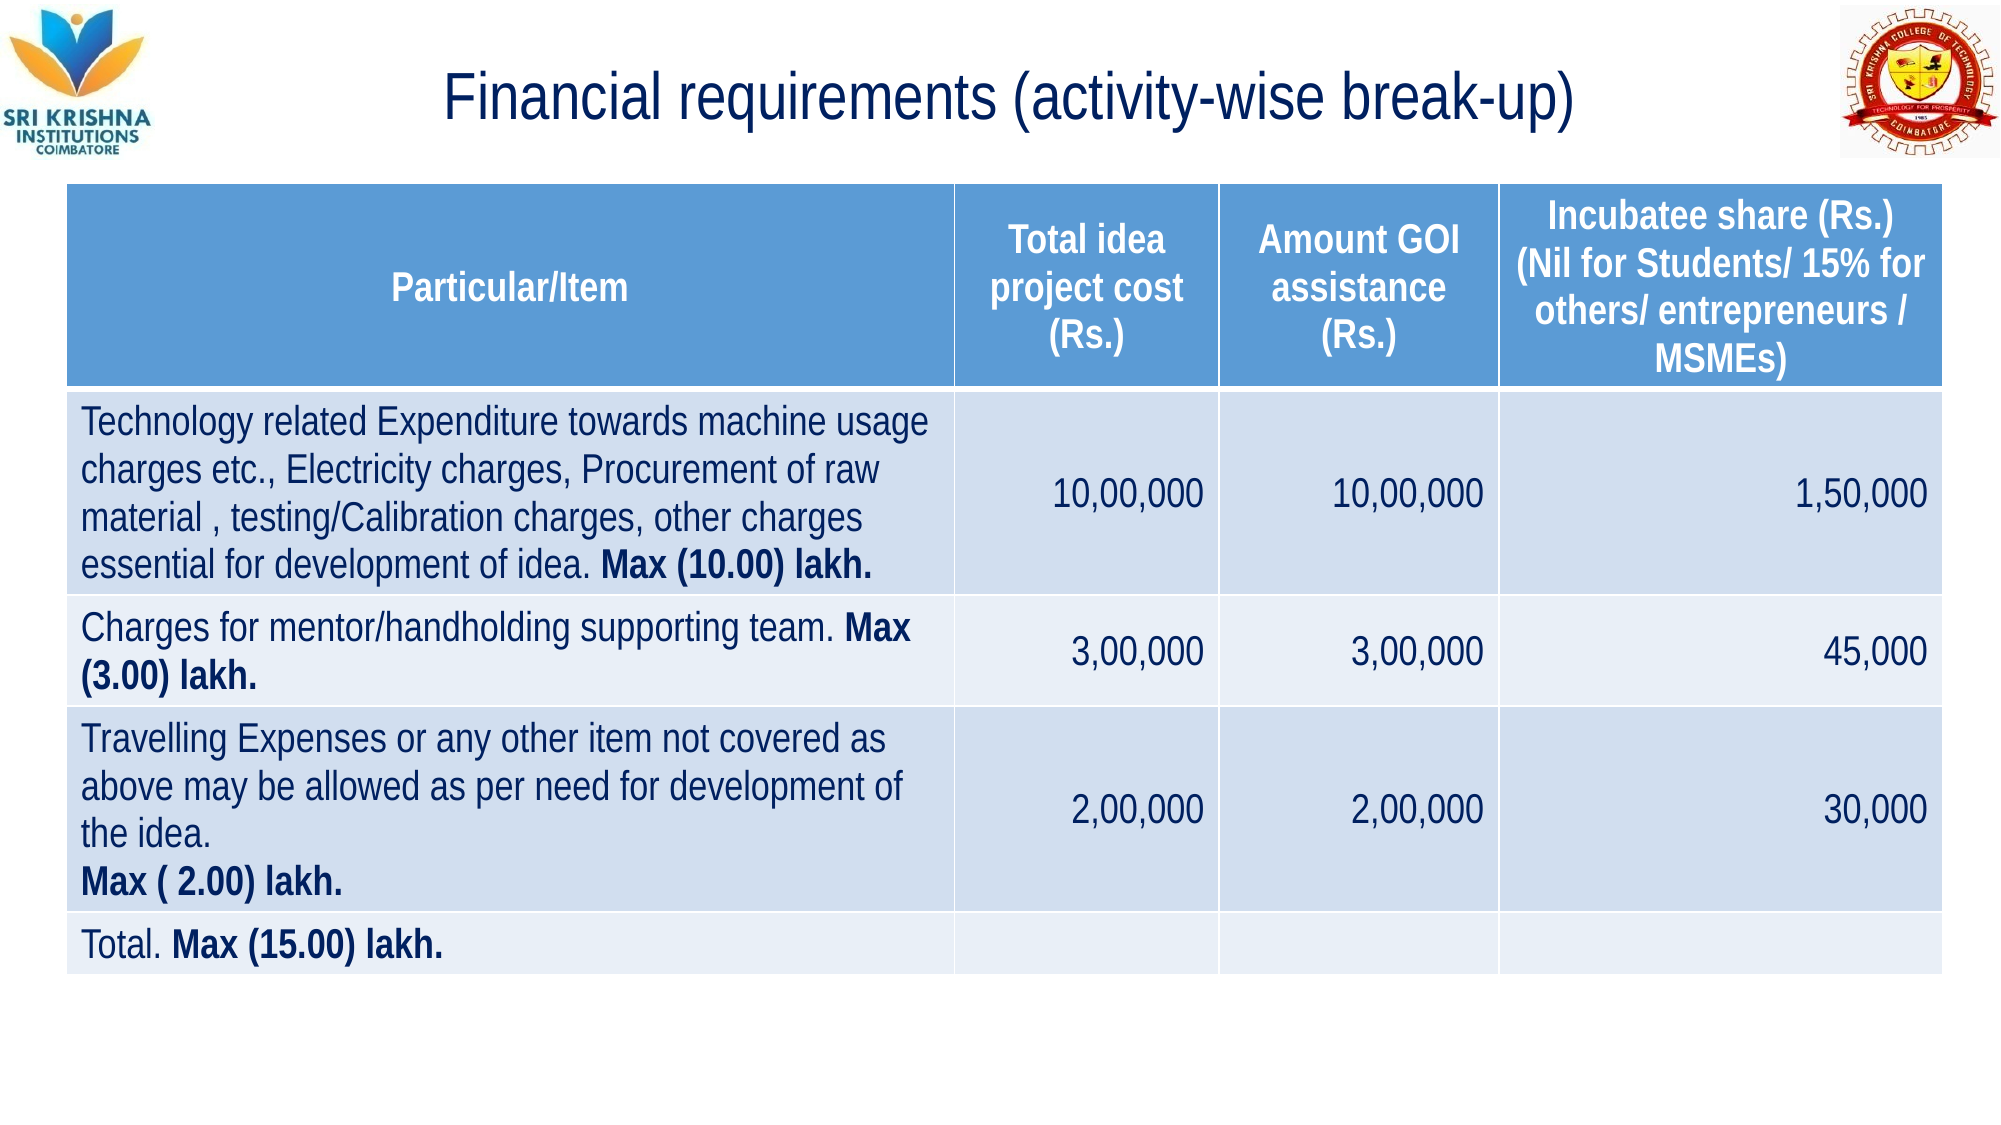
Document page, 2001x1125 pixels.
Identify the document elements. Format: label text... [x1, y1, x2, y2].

table_header Particular/Item [67, 184, 954, 386]
table_header Total idea project cost (Rs.) [955, 184, 1218, 386]
table_cell Charges for mentor/handholding supporting team. Max (3.00) lakh. [67, 596, 954, 705]
table_cell 3,00,000 [955, 596, 1218, 705]
table_cell 1,50,000 [1500, 392, 1942, 594]
picture [0, 4, 155, 160]
table_cell 10,00,000 [955, 392, 1218, 594]
table_cell 2,00,000 [955, 707, 1218, 911]
table_cell [955, 913, 1218, 974]
title Financial requirements (activity-wise break-up) [228, 52, 1794, 143]
table_cell 3,00,000 [1220, 596, 1498, 705]
table_cell Travelling Expenses or any other item not covered as above may be allowed as per need for development of the idea. Max ( 2.00) lakh. [67, 707, 954, 911]
table_cell [1220, 913, 1498, 974]
table_cell 45,000 [1500, 596, 1942, 705]
table_header Amount GOI assistance (Rs.) [1220, 184, 1498, 386]
table_cell 30,000 [1500, 707, 1942, 911]
picture [1840, 5, 2000, 158]
table_cell Technology related Expenditure towards machine usage charges etc., Electricity charges, Procurement of raw material , testing/Calibration charges, other charges essential for development of idea. Max (10.00) lakh. [67, 392, 954, 594]
table_cell 2,00,000 [1220, 707, 1498, 911]
table_cell Total. Max (15.00) lakh. [67, 913, 954, 974]
table_header Incubatee share (Rs.) (Nil for Students/ 15% for others/ entrepreneurs / MSMEs) [1500, 184, 1942, 386]
table_cell 10,00,000 [1220, 392, 1498, 594]
table_cell [1500, 913, 1942, 974]
